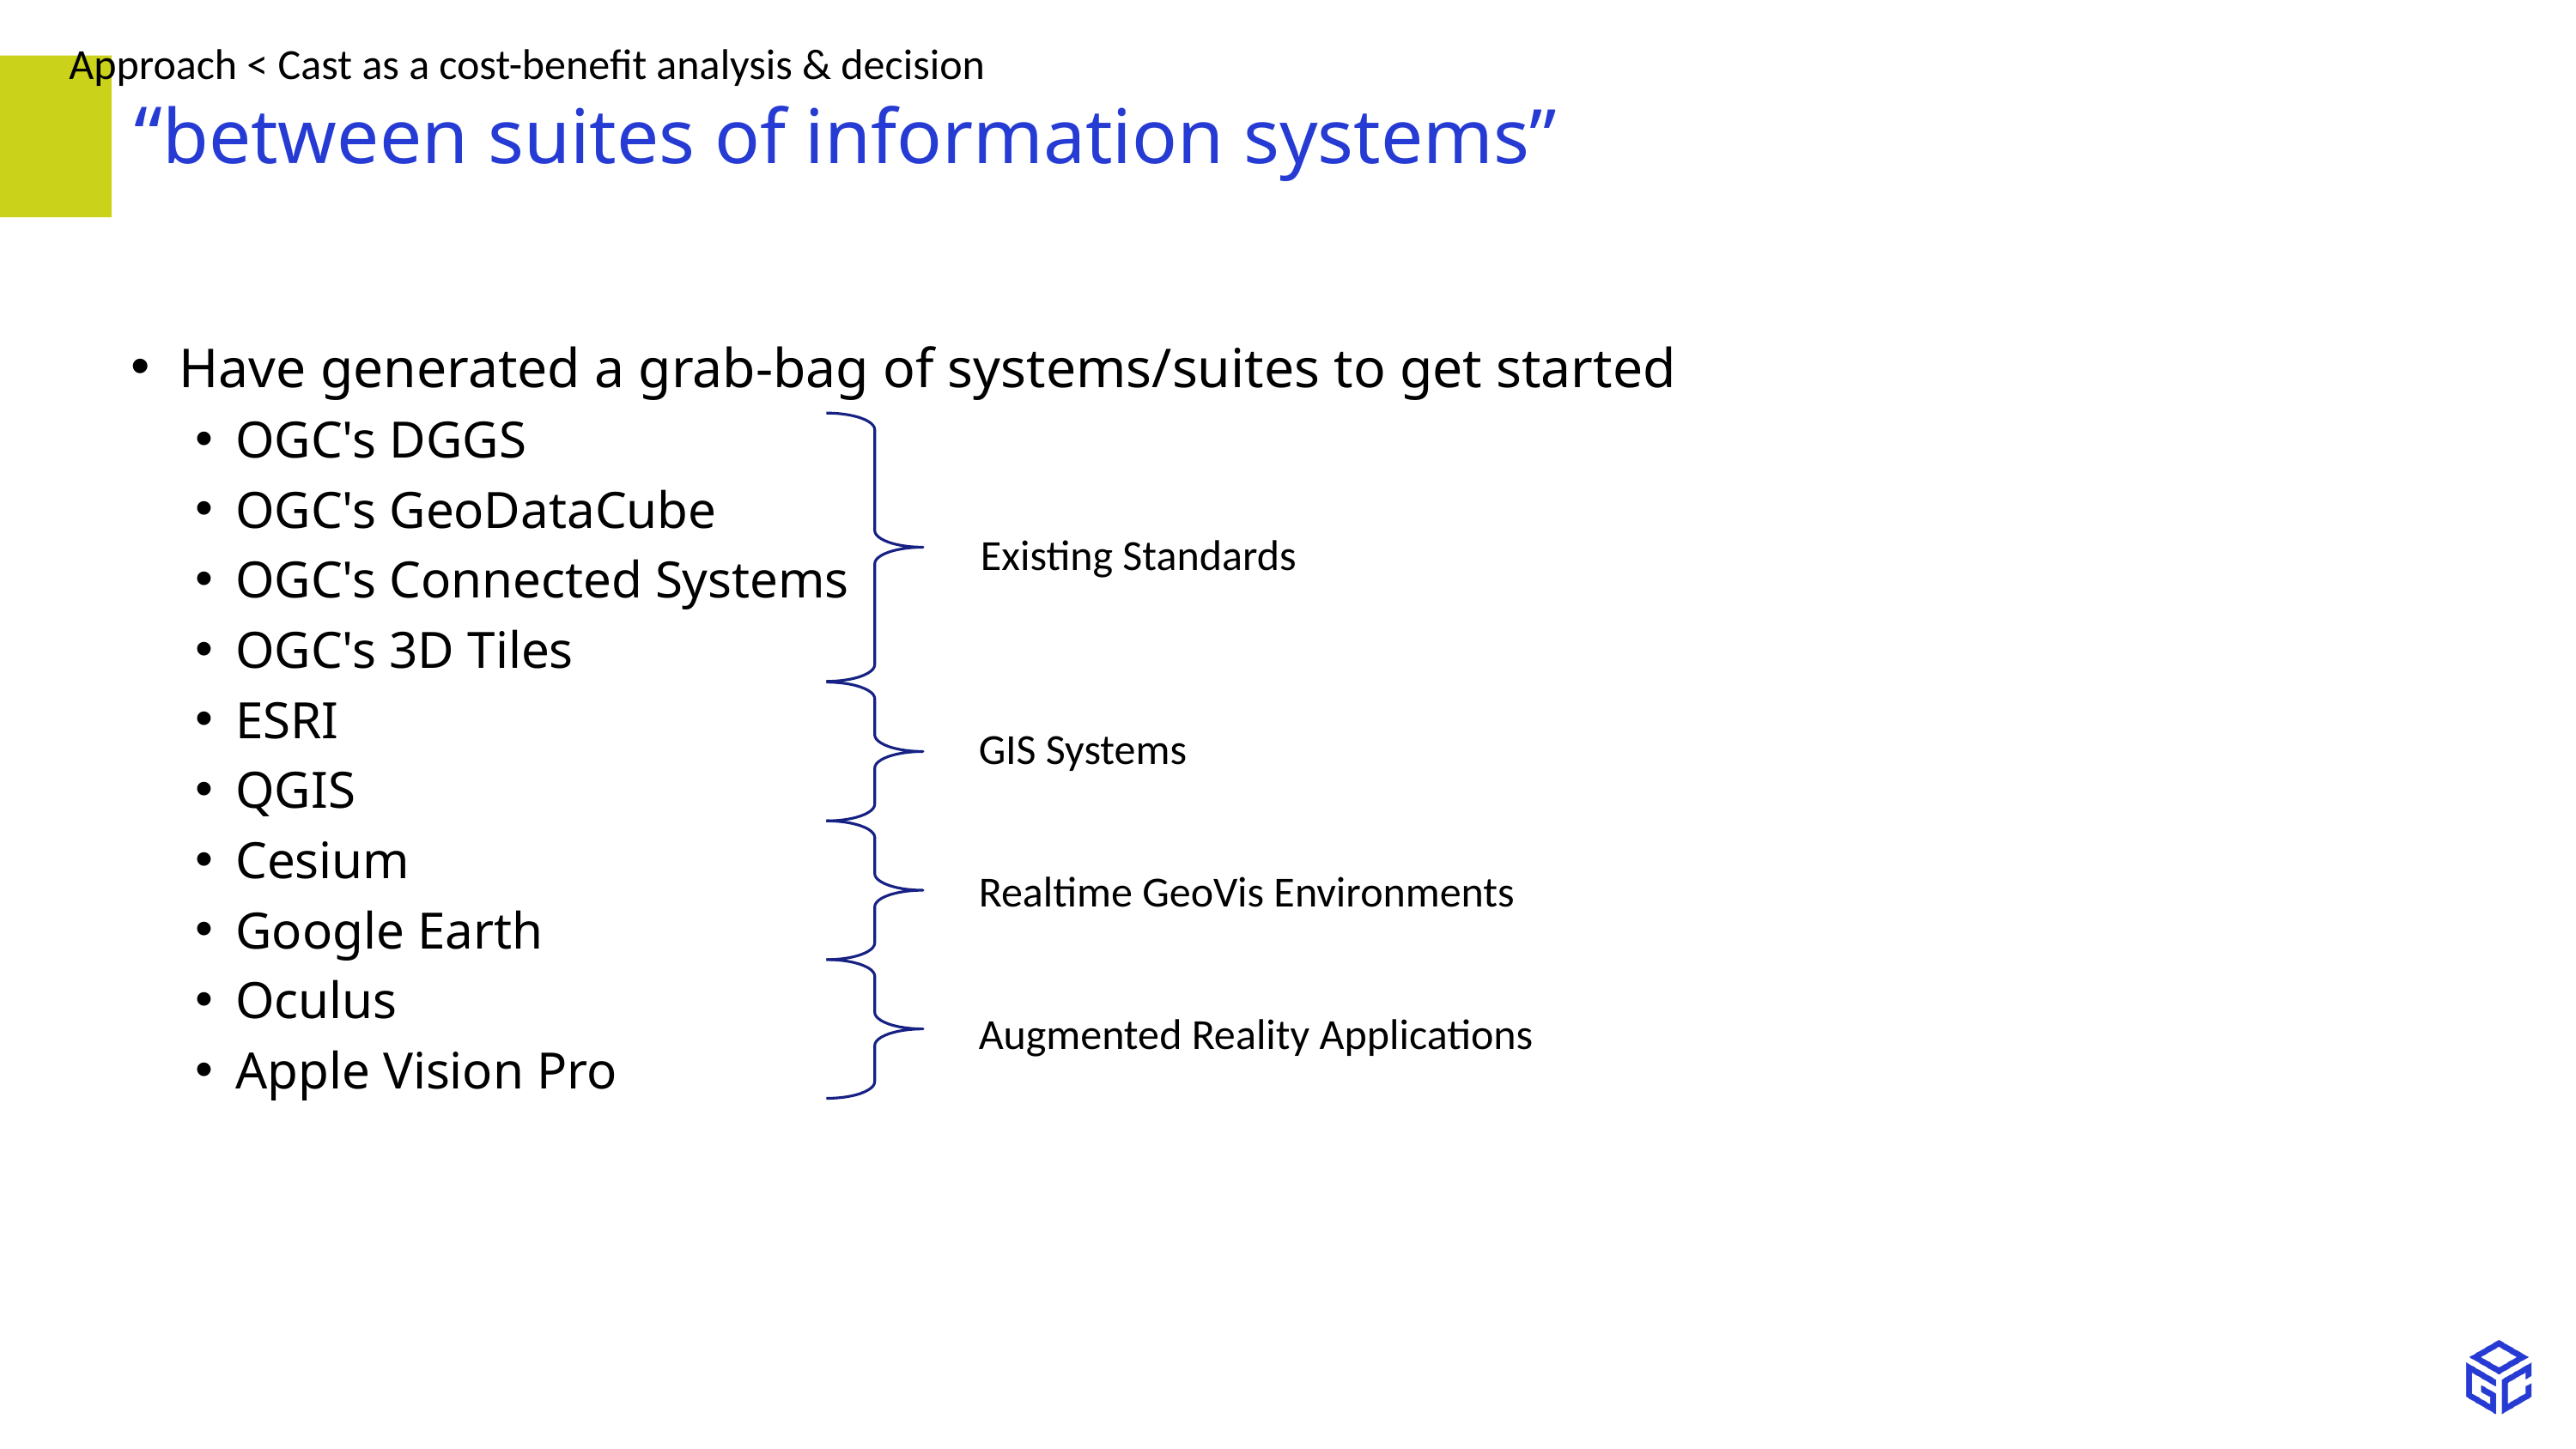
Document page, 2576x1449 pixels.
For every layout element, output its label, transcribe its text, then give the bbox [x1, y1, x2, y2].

text_box [826, 959, 924, 1100]
text_box [826, 681, 924, 821]
text_box Existing Standards [968, 521, 1309, 585]
title “between suites of information systems” [121, 78, 2457, 208]
text_box GIS Systems [965, 715, 1311, 780]
list Have generated a grab-bag of systems/suites to get started OGC's DGGS OGC's GeoDataCube OGC's Connected Systems OGC's 3D Tiles ESRI QGIS Cesium Google Earth Oculus Apple Vision Pro [118, 326, 2457, 1293]
text_box [826, 820, 924, 960]
text_box [826, 412, 924, 682]
text_box Realtime GeoVis Environments [965, 858, 1557, 922]
picture [2456, 1333, 2544, 1422]
text_box Augmented Reality Applications [965, 999, 1557, 1064]
text_box Approach < Cast as a cost-benefit analysis & decision [64, 30, 991, 94]
